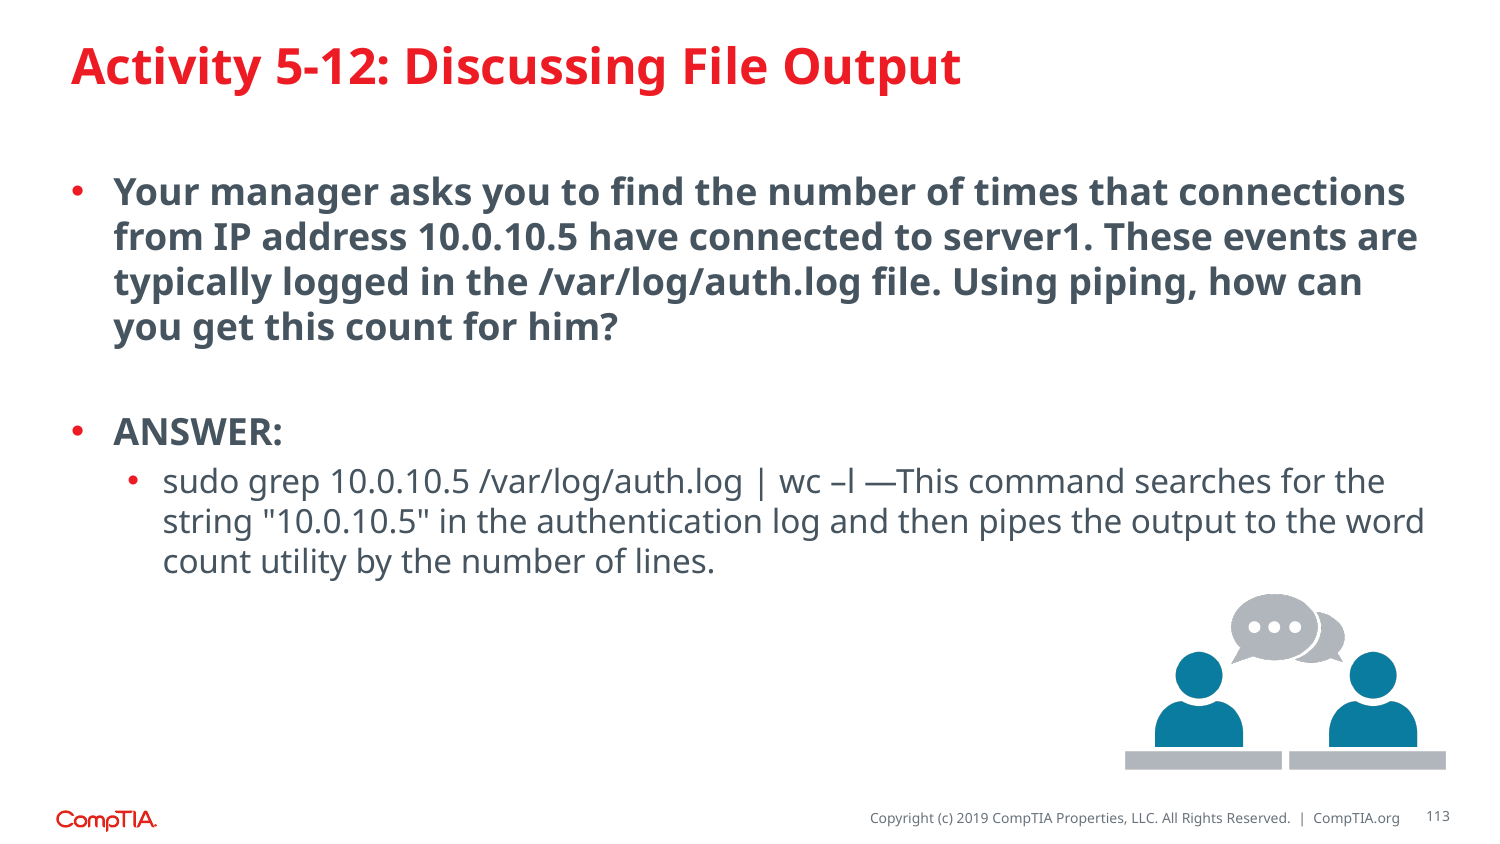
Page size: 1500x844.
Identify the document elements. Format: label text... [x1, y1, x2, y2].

title Activity 5-12: Discussing File Output [56, 12, 1350, 117]
list Your manager asks you to find the number of times that connections from IP address 10.0.10.5 have connected to server1. These events are typically logged in the /var/log/auth.log file. Using piping, how can you get this count for him? ANSWER: sudo grep 10.0.10.5 /var/log/auth.log | wc –l —This command searches for the string "10.0.10.5" in the authentication log and then pipes the output to the word count utility by the number of lines. [56, 160, 1444, 768]
picture [1124, 593, 1446, 770]
slide_number 113 [1407, 800, 1450, 835]
